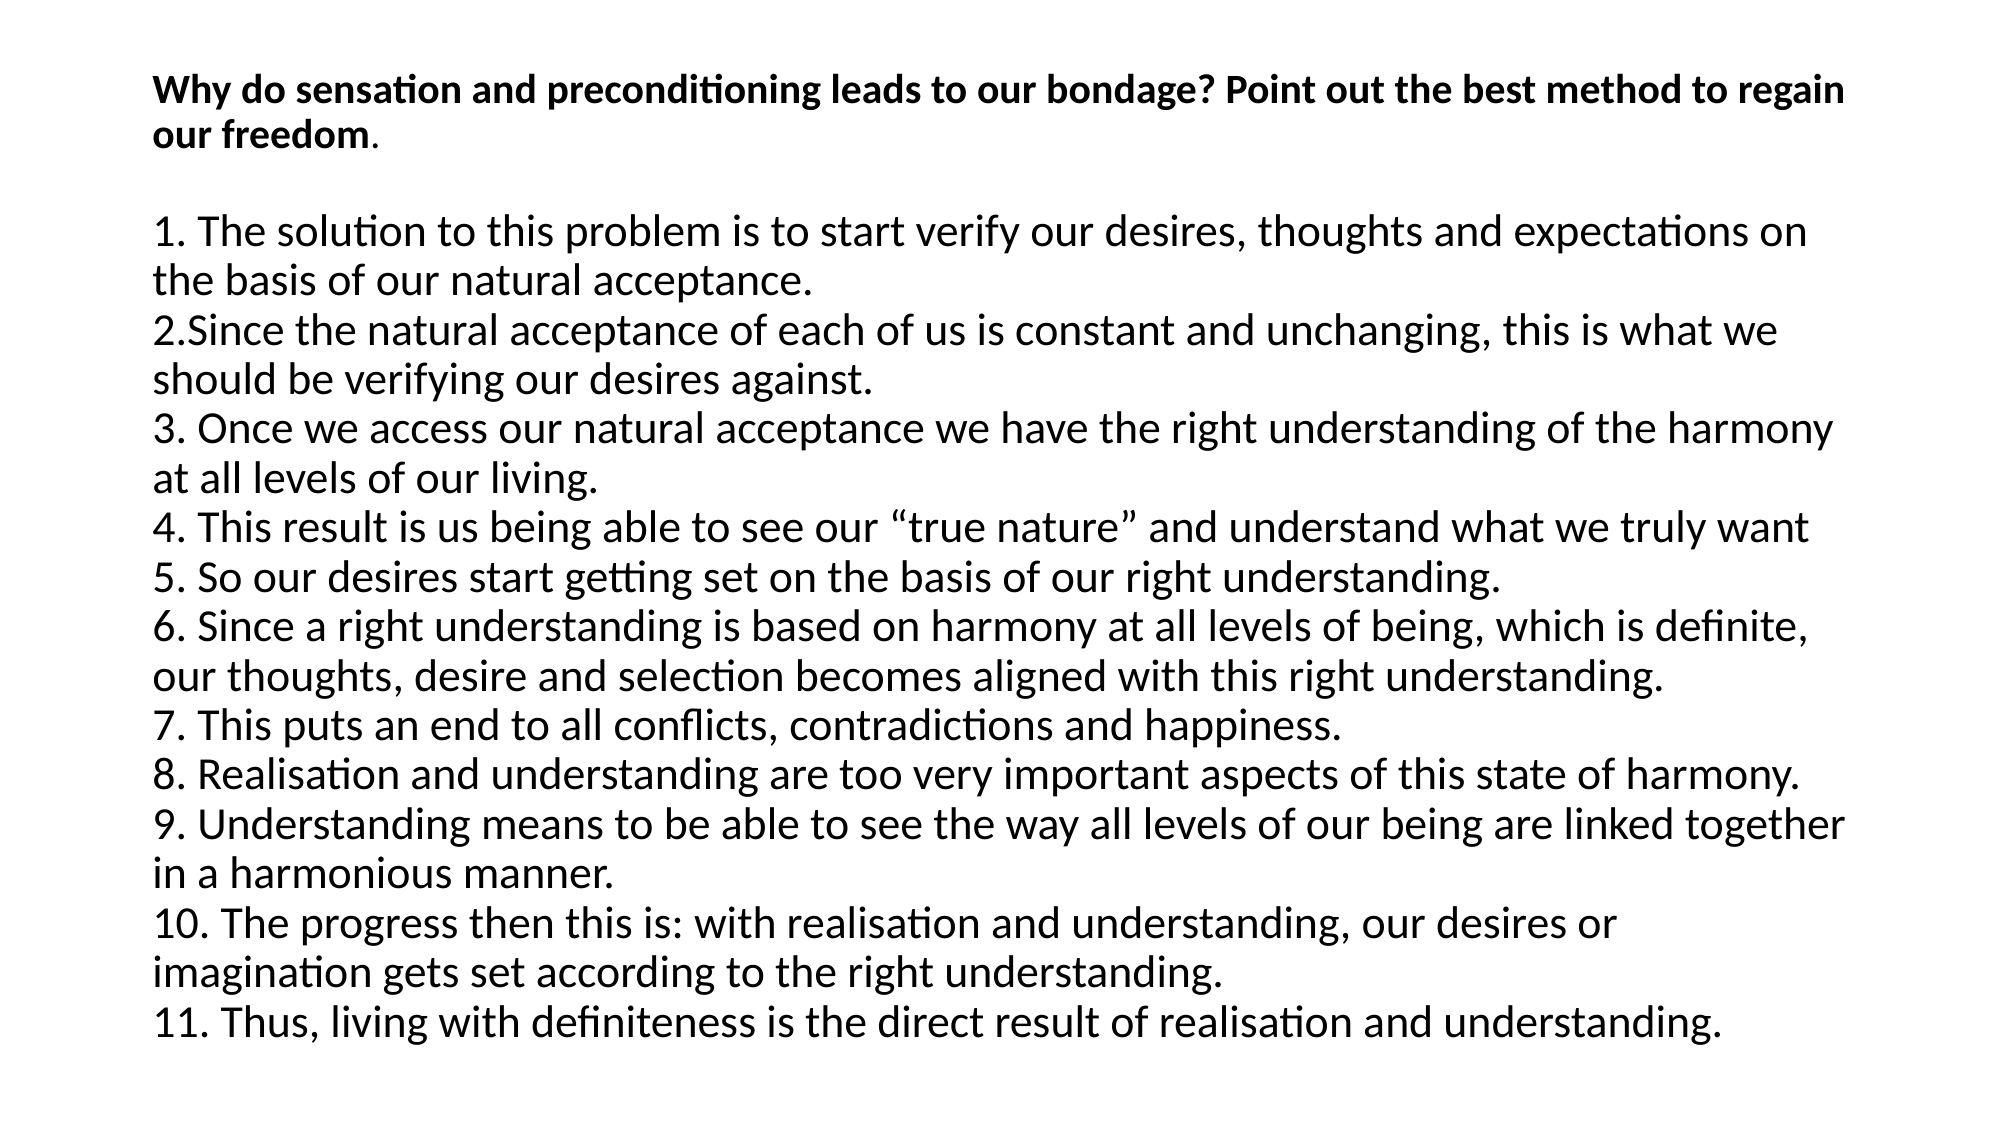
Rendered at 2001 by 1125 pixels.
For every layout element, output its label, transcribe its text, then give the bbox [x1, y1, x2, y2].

title Why do sensation and preconditioning leads to our bondage? Point out the best method to regain our freedom. 1. The solution to this problem is to start verify our desires, thoughts and expectations on the basis of our natural acceptance. 2.Since the natural acceptance of each of us is constant and unchanging, this is what we should be verifying our desires against. 3. Once we access our natural acceptance we have the right understanding of the harmony at all levels of our living. 4. This result is us being able to see our “true nature” and understand what we truly want 5. So our desires start getting set on the basis of our right understanding. 6. Since a right understanding is based on harmony at all levels of being, which is definite, our thoughts, desire and selection becomes aligned with this right understanding. 7. This puts an end to all conflicts, contradictions and happiness. 8. Realisation and understanding are too very important aspects of this state of harmony. 9. Understanding means to be able to see the way all levels of our being are linked together in a harmonious manner. 10. The progress then this is: with realisation and understanding, our desires or imagination gets set according to the right understanding. 11. Thus, living with definiteness is the direct result of realisation and understanding. [137, 59, 1863, 167]
